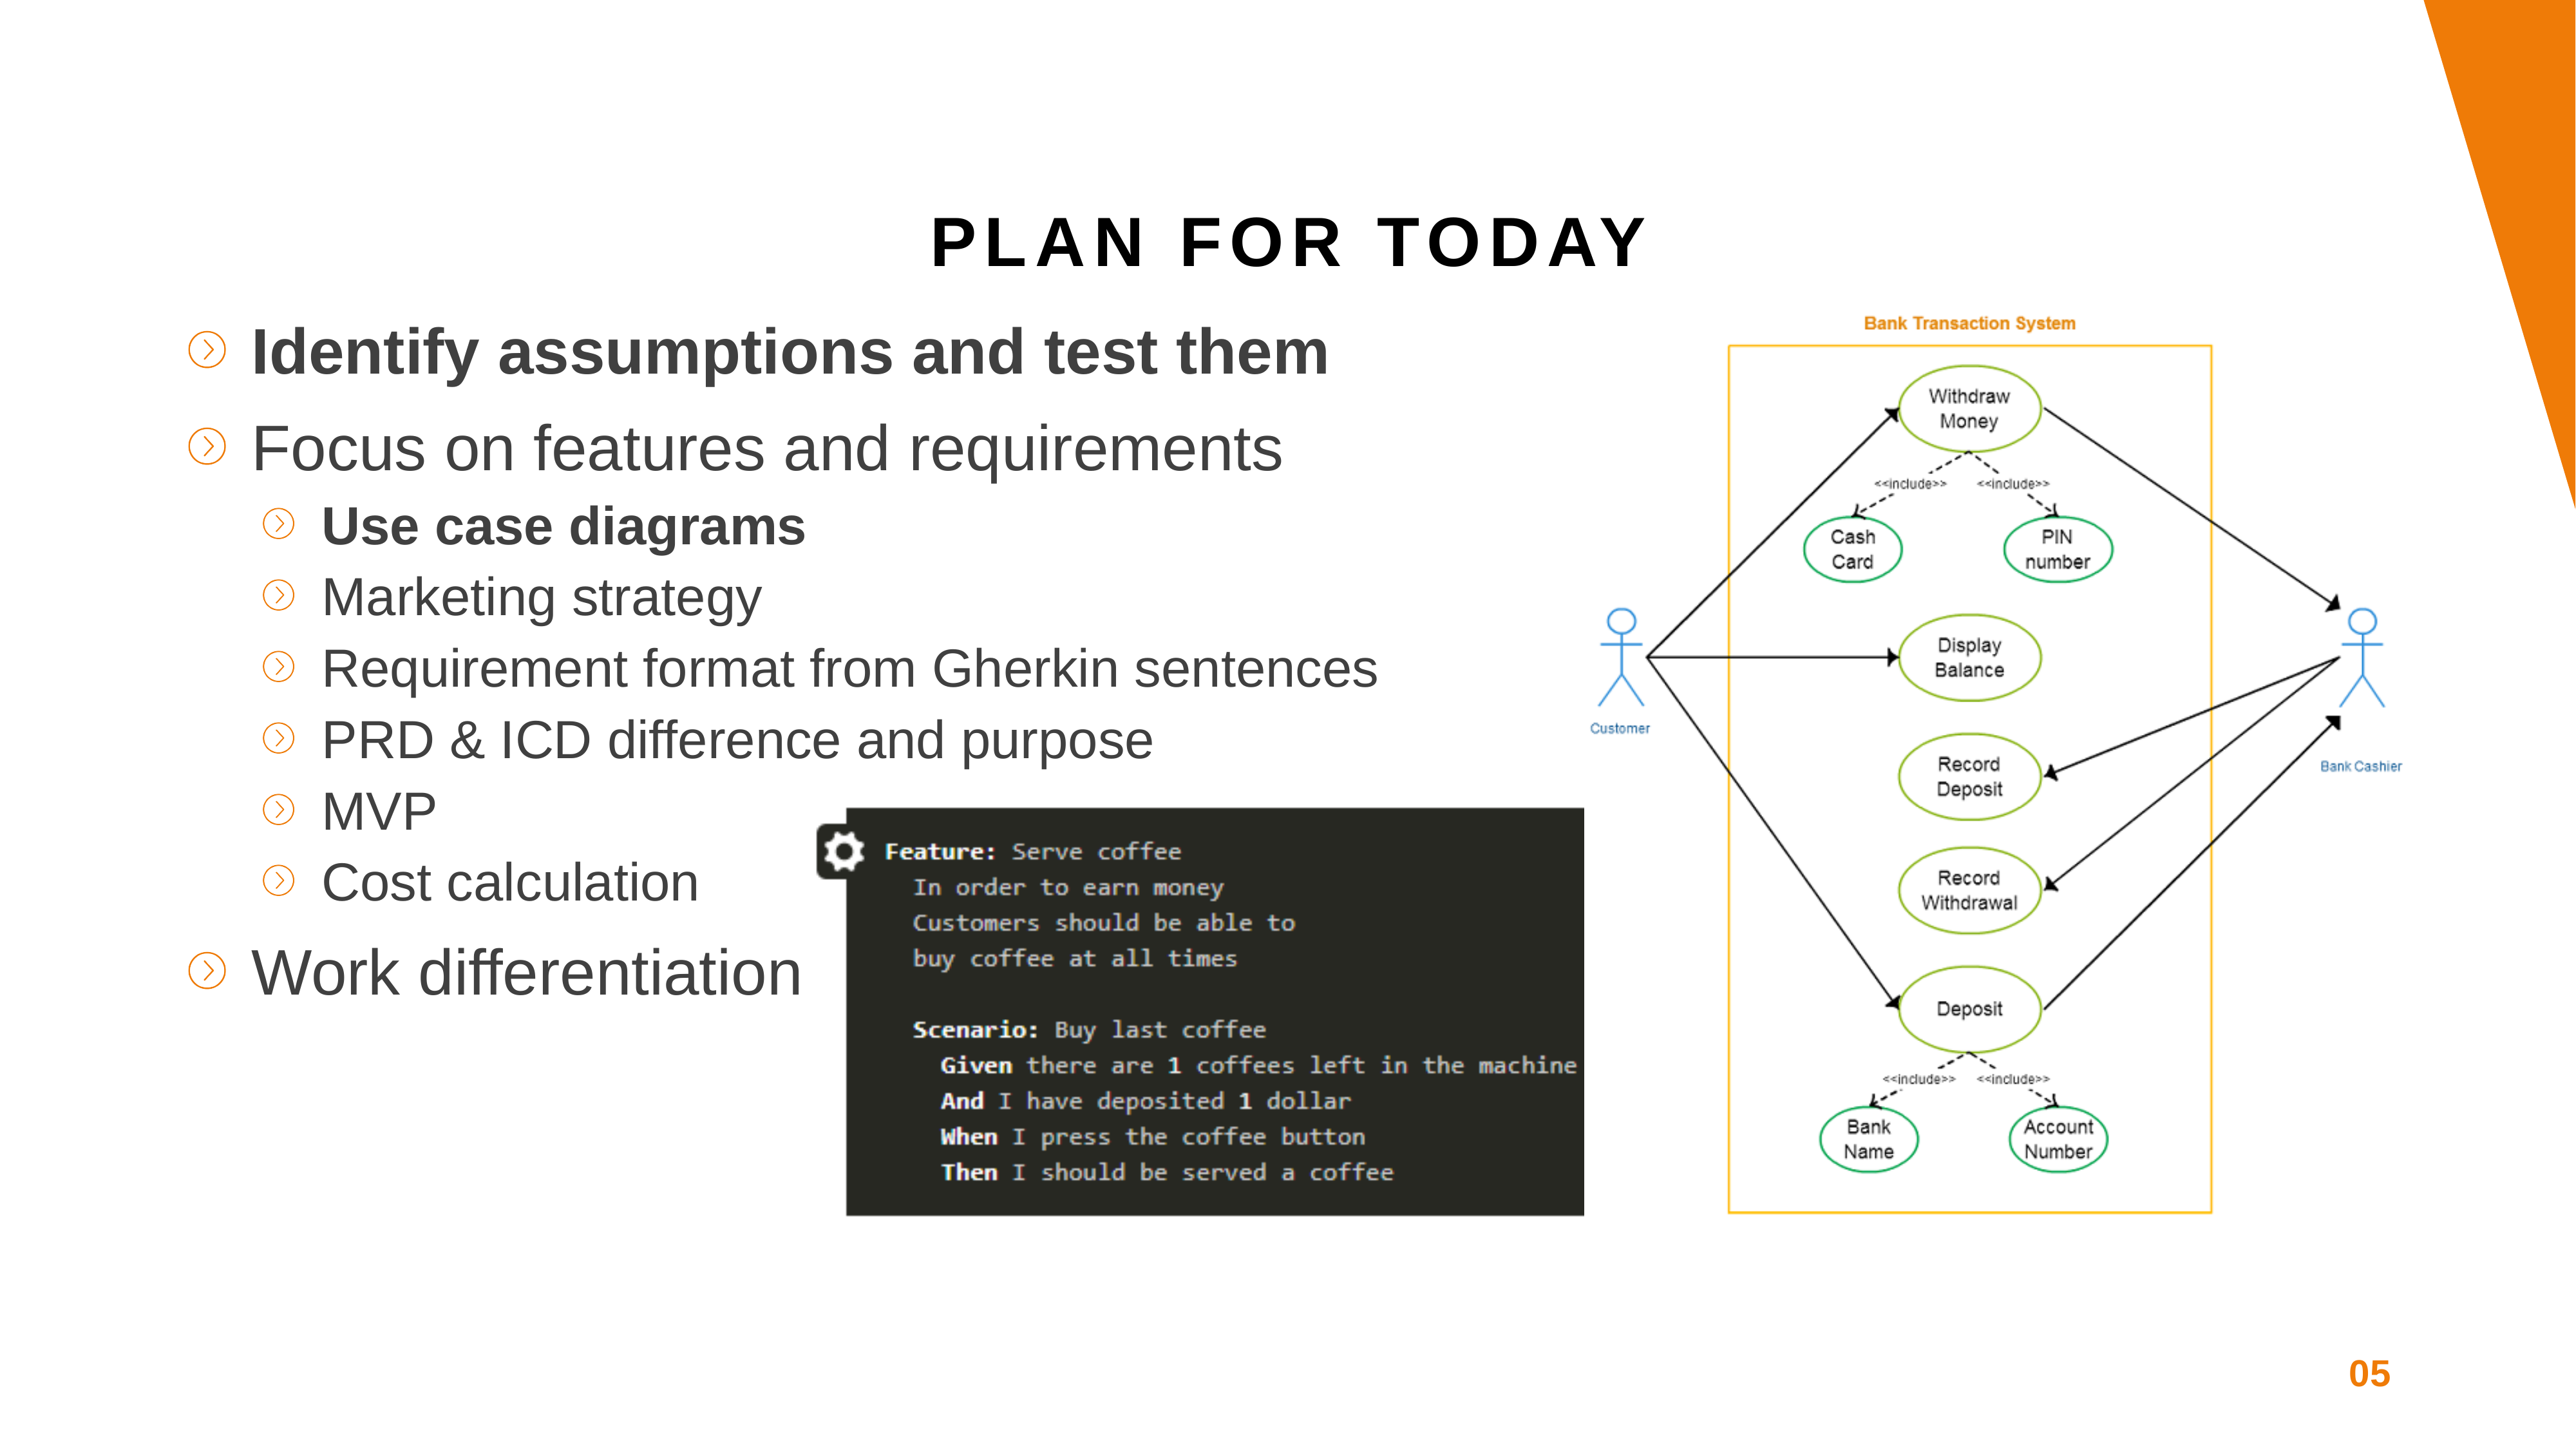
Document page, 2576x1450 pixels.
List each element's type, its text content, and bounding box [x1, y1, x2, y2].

picture [179, 943, 235, 998]
picture [255, 787, 302, 832]
picture [255, 644, 302, 689]
picture [255, 501, 302, 546]
list Identify assumptions and test them Focus on features and requirements Use case diagrams Marketing strategy Requirement format from Gherkin sentences PRD & ICD difference and purpose MVP Cost calculation Work differentiation [169, 314, 1394, 1288]
picture [811, 306, 2410, 1228]
picture [255, 715, 302, 761]
picture [255, 572, 302, 618]
picture [179, 419, 235, 473]
picture [179, 322, 235, 377]
list PLAN FOR TODAY [611, 192, 1966, 291]
picture [255, 857, 302, 903]
